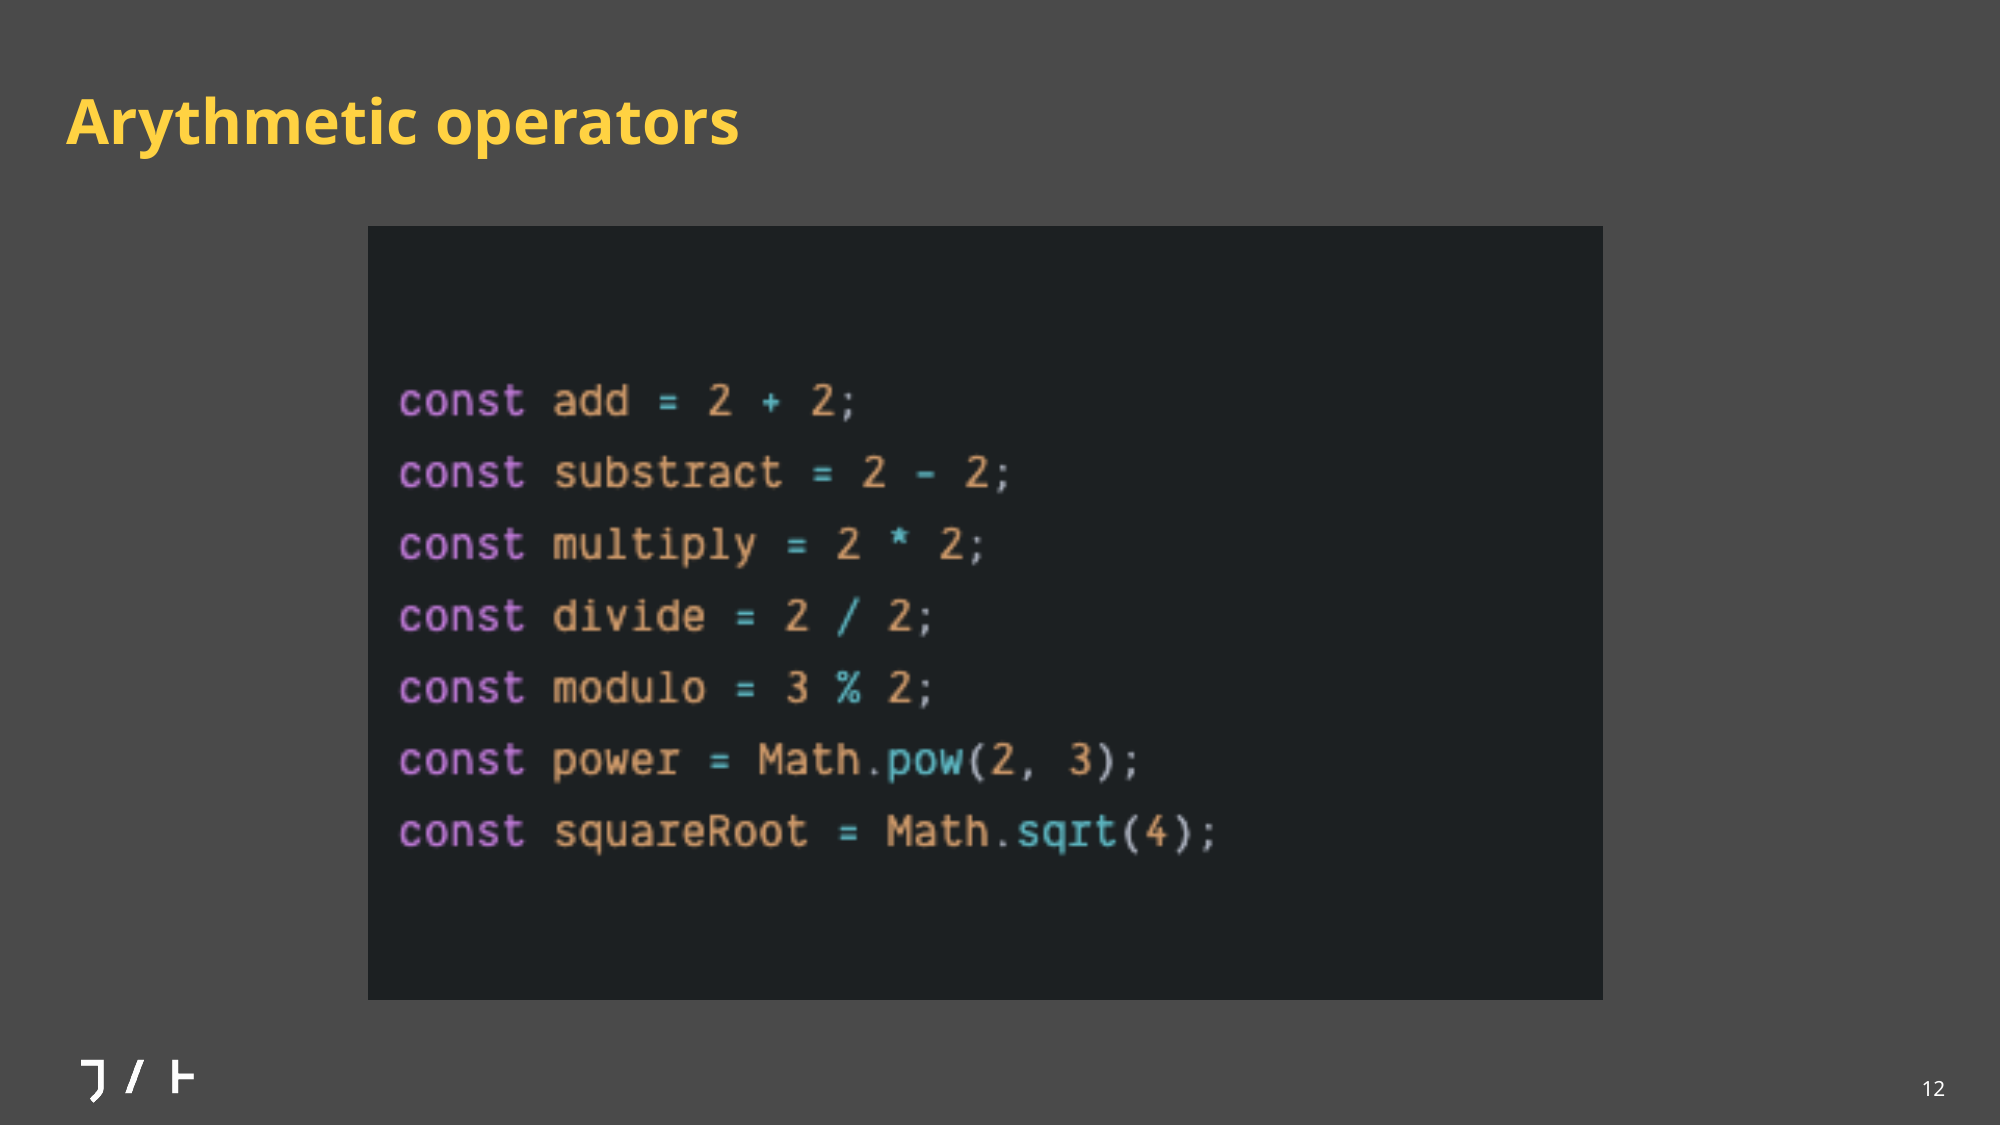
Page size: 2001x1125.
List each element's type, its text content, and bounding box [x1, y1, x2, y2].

picture [66, 1041, 205, 1115]
slide_number 12 [1903, 1070, 1963, 1110]
title Arythmetic operators [66, 55, 1904, 157]
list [368, 226, 1603, 1001]
